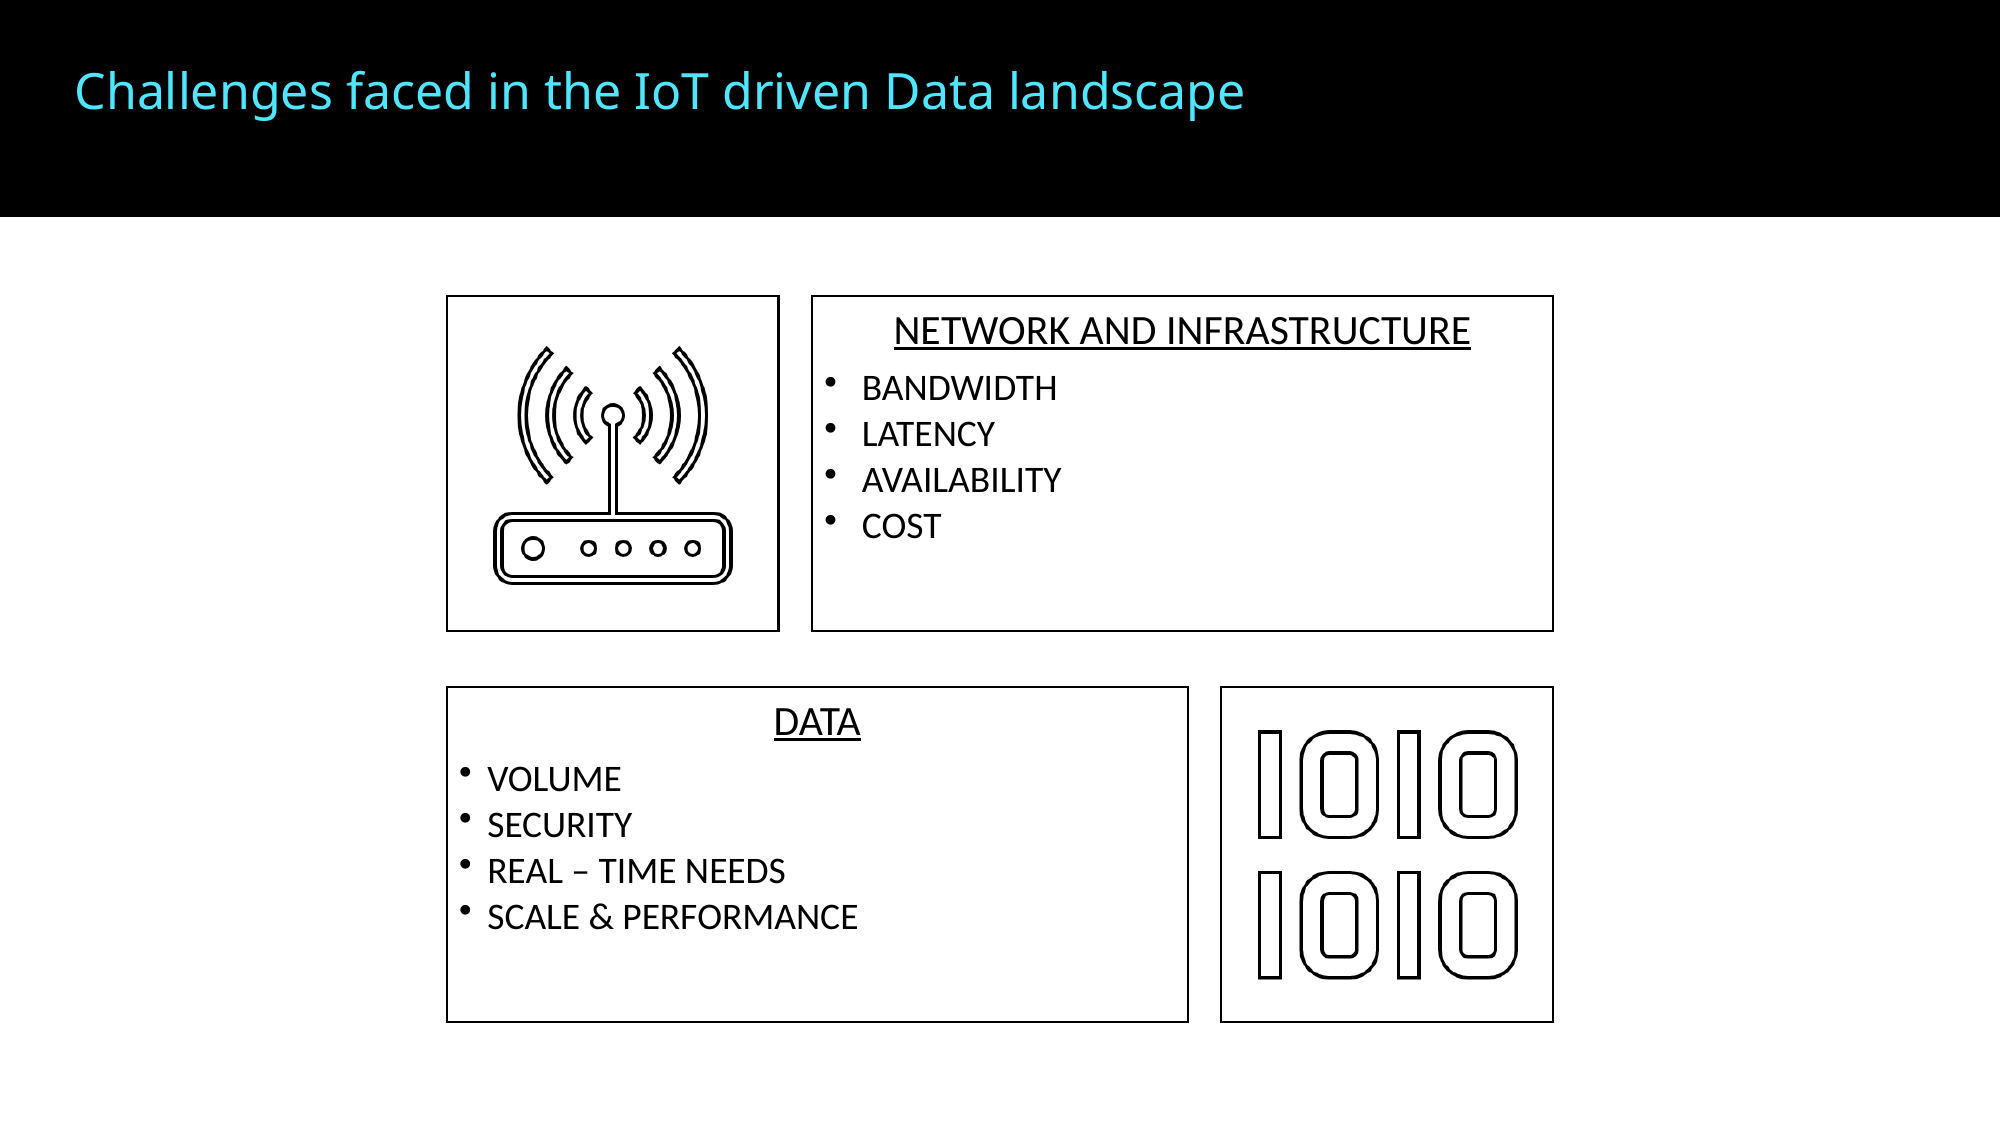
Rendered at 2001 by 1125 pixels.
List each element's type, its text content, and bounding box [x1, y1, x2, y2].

text_box [0, 0, 2000, 218]
text_box [0, 10, 758, 216]
text_box Challenges faced in the IoT driven Data landscape [74, 52, 1553, 128]
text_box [348, 295, 1652, 1023]
